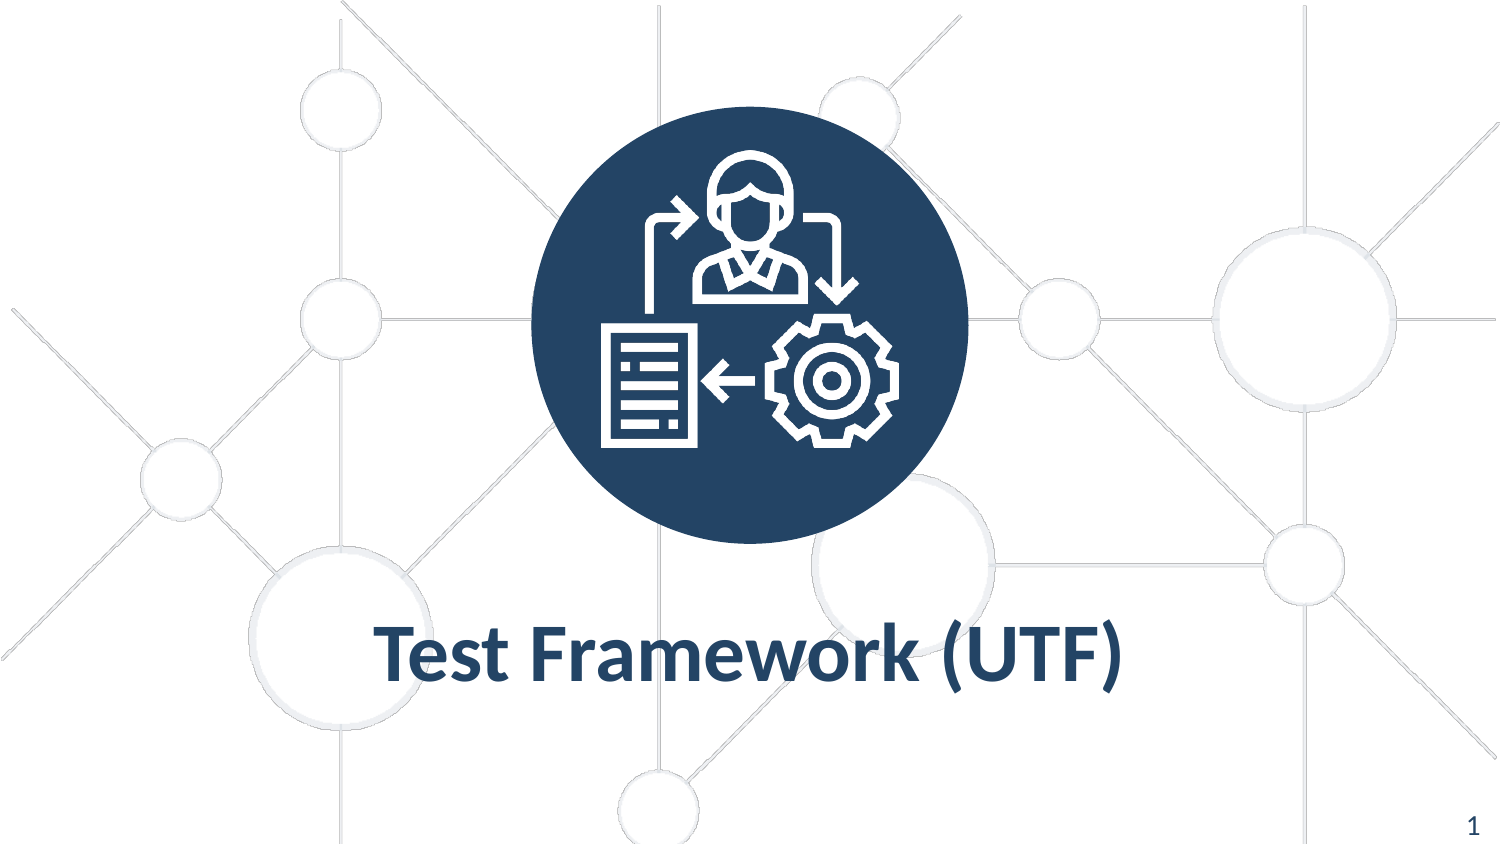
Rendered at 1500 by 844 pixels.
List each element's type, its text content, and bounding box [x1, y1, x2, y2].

slide_number ‹#› [1454, 800, 1500, 838]
picture [0, 0, 1500, 844]
title Test Framework (UTF) [75, 557, 1425, 739]
